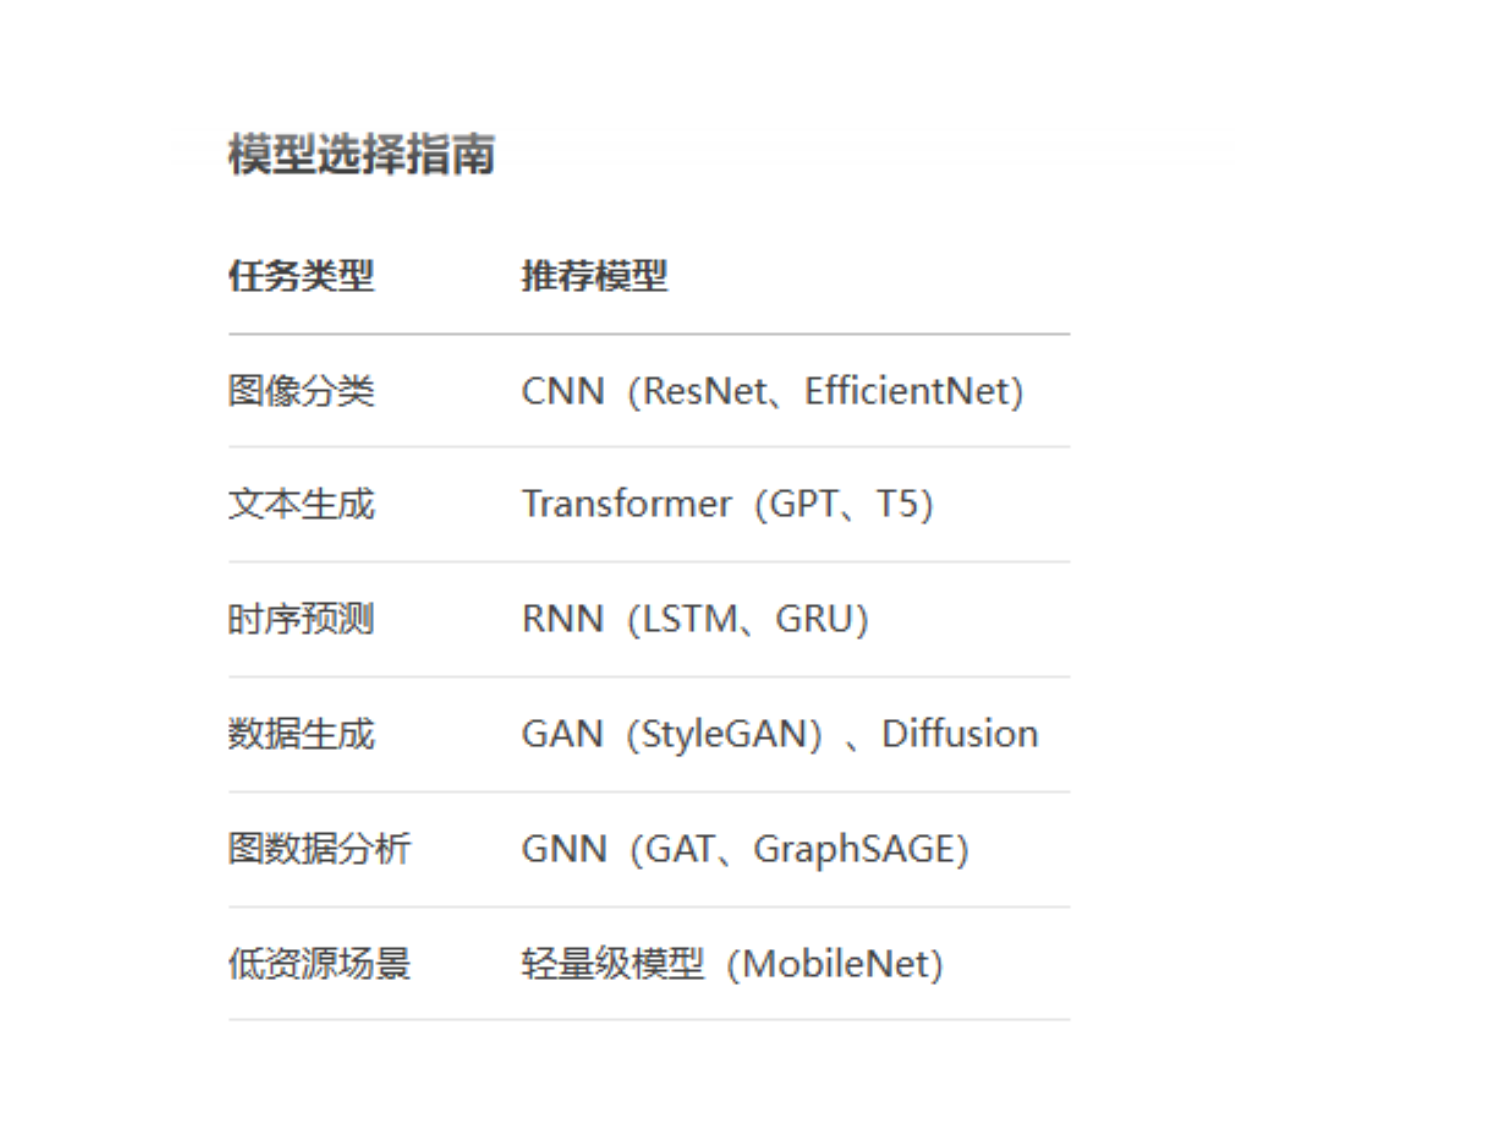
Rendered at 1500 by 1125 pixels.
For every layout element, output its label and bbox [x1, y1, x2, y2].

list [170, 128, 1235, 1024]
